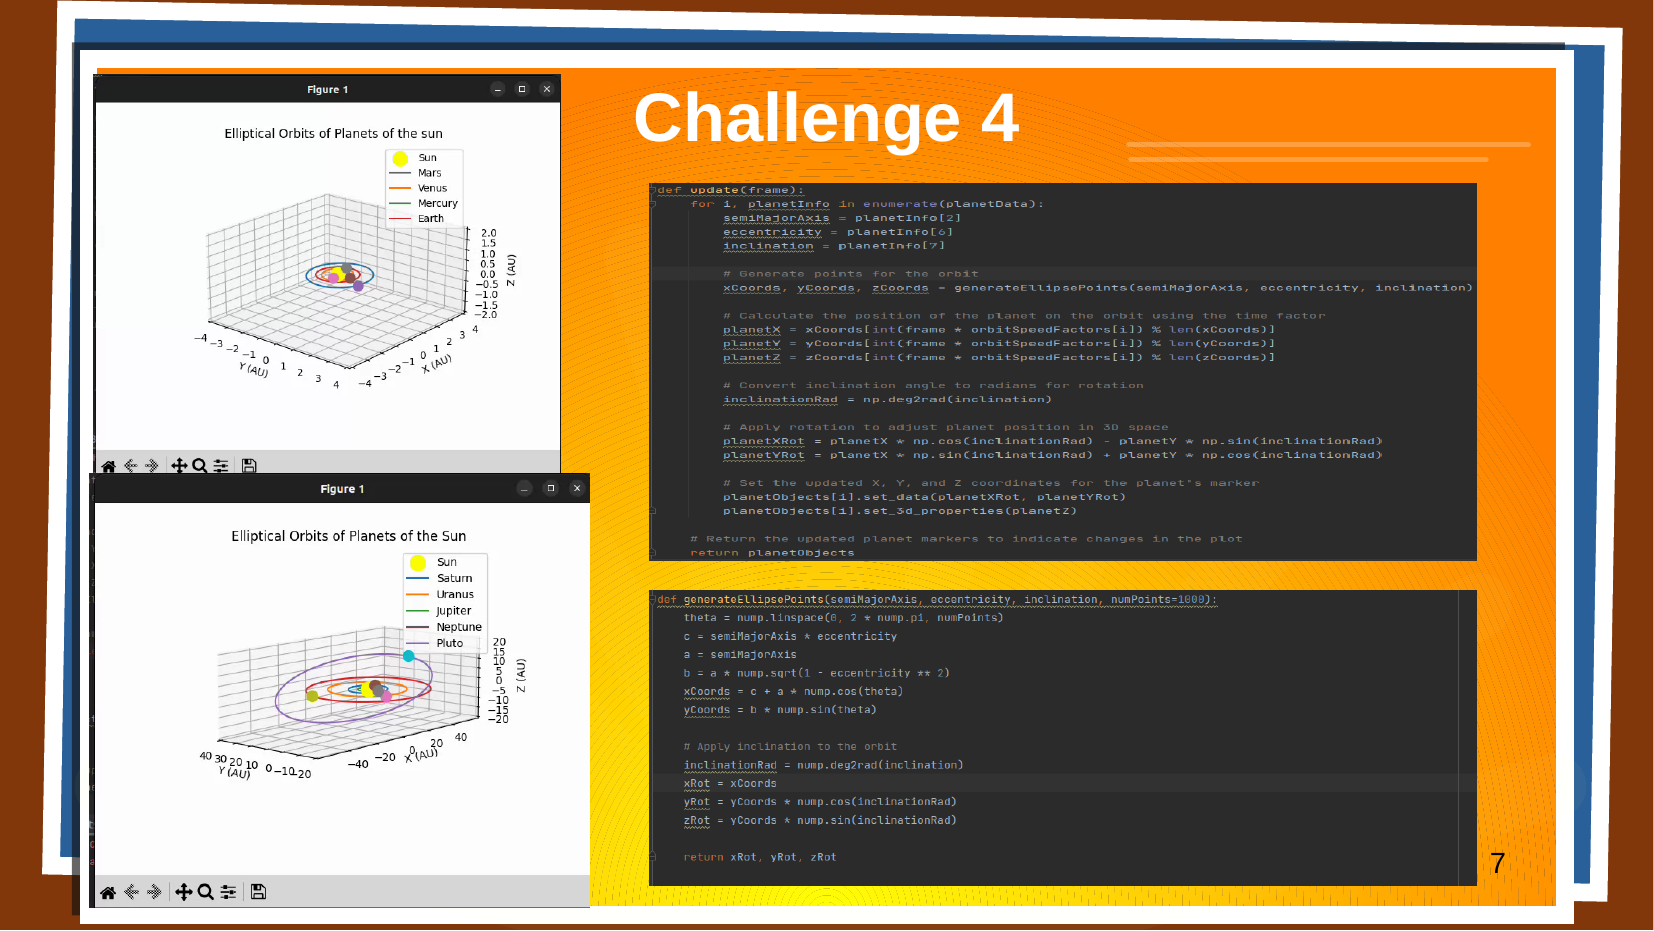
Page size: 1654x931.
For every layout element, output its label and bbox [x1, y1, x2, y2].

picture [649, 183, 1477, 561]
picture [649, 590, 1477, 886]
title [531, 44, 1122, 191]
text_box [88, 74, 591, 909]
chart [573, 472, 591, 508]
